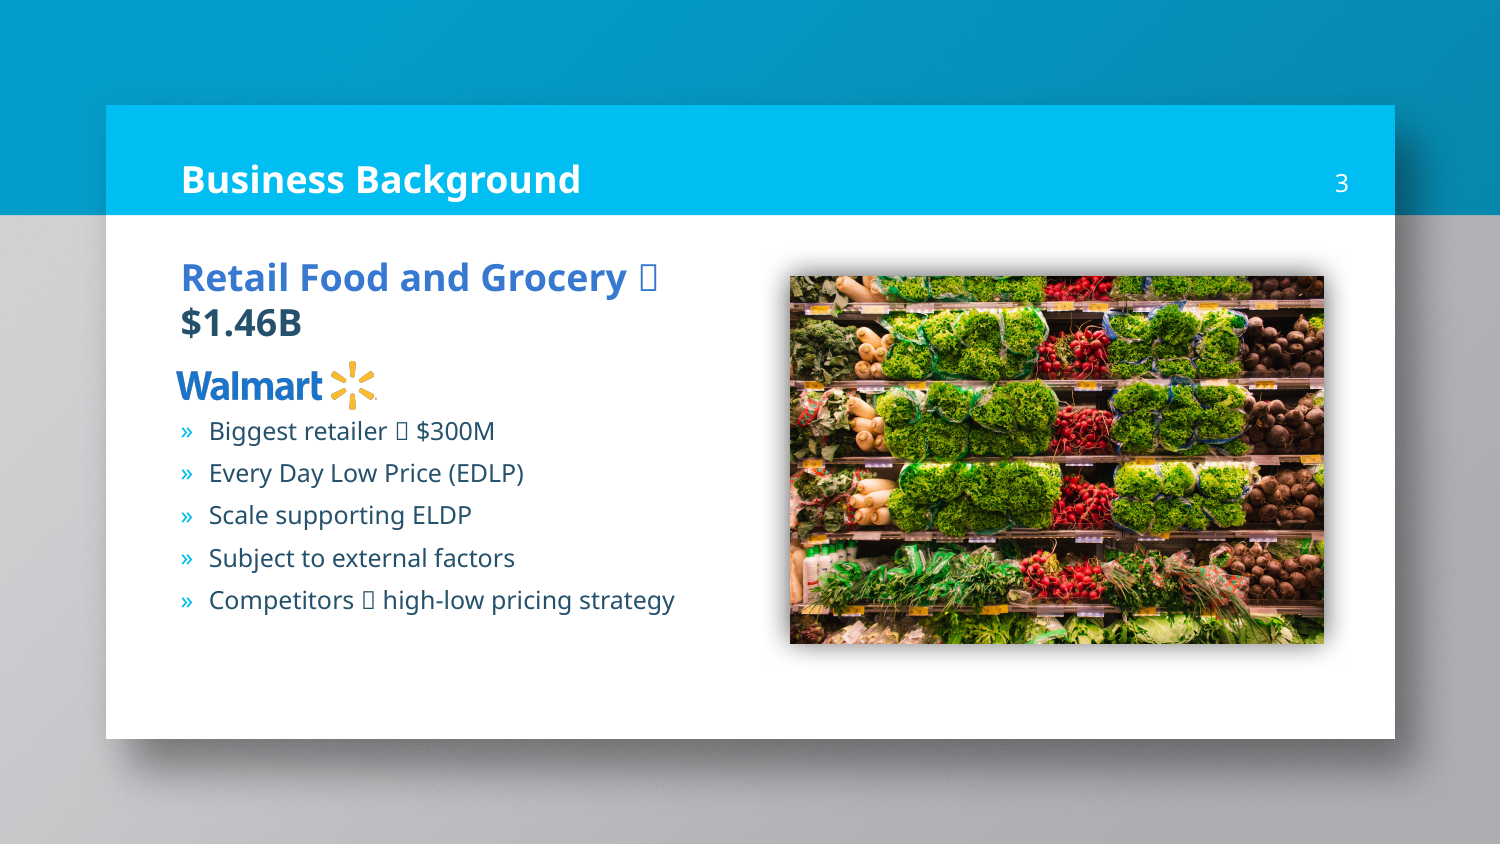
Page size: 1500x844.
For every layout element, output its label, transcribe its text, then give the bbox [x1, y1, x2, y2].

list Retail Food and Grocery  $1.46B [165, 239, 794, 329]
picture [0, 216, 1500, 844]
title Business Background [165, 106, 1273, 217]
slide_number 3 [1273, 106, 1364, 217]
list Biggest retailer  $300M Every Day Low Price (EDLP) Scale supporting ELDP Subject to external factors Competitors  high-low pricing strategy [165, 399, 772, 644]
